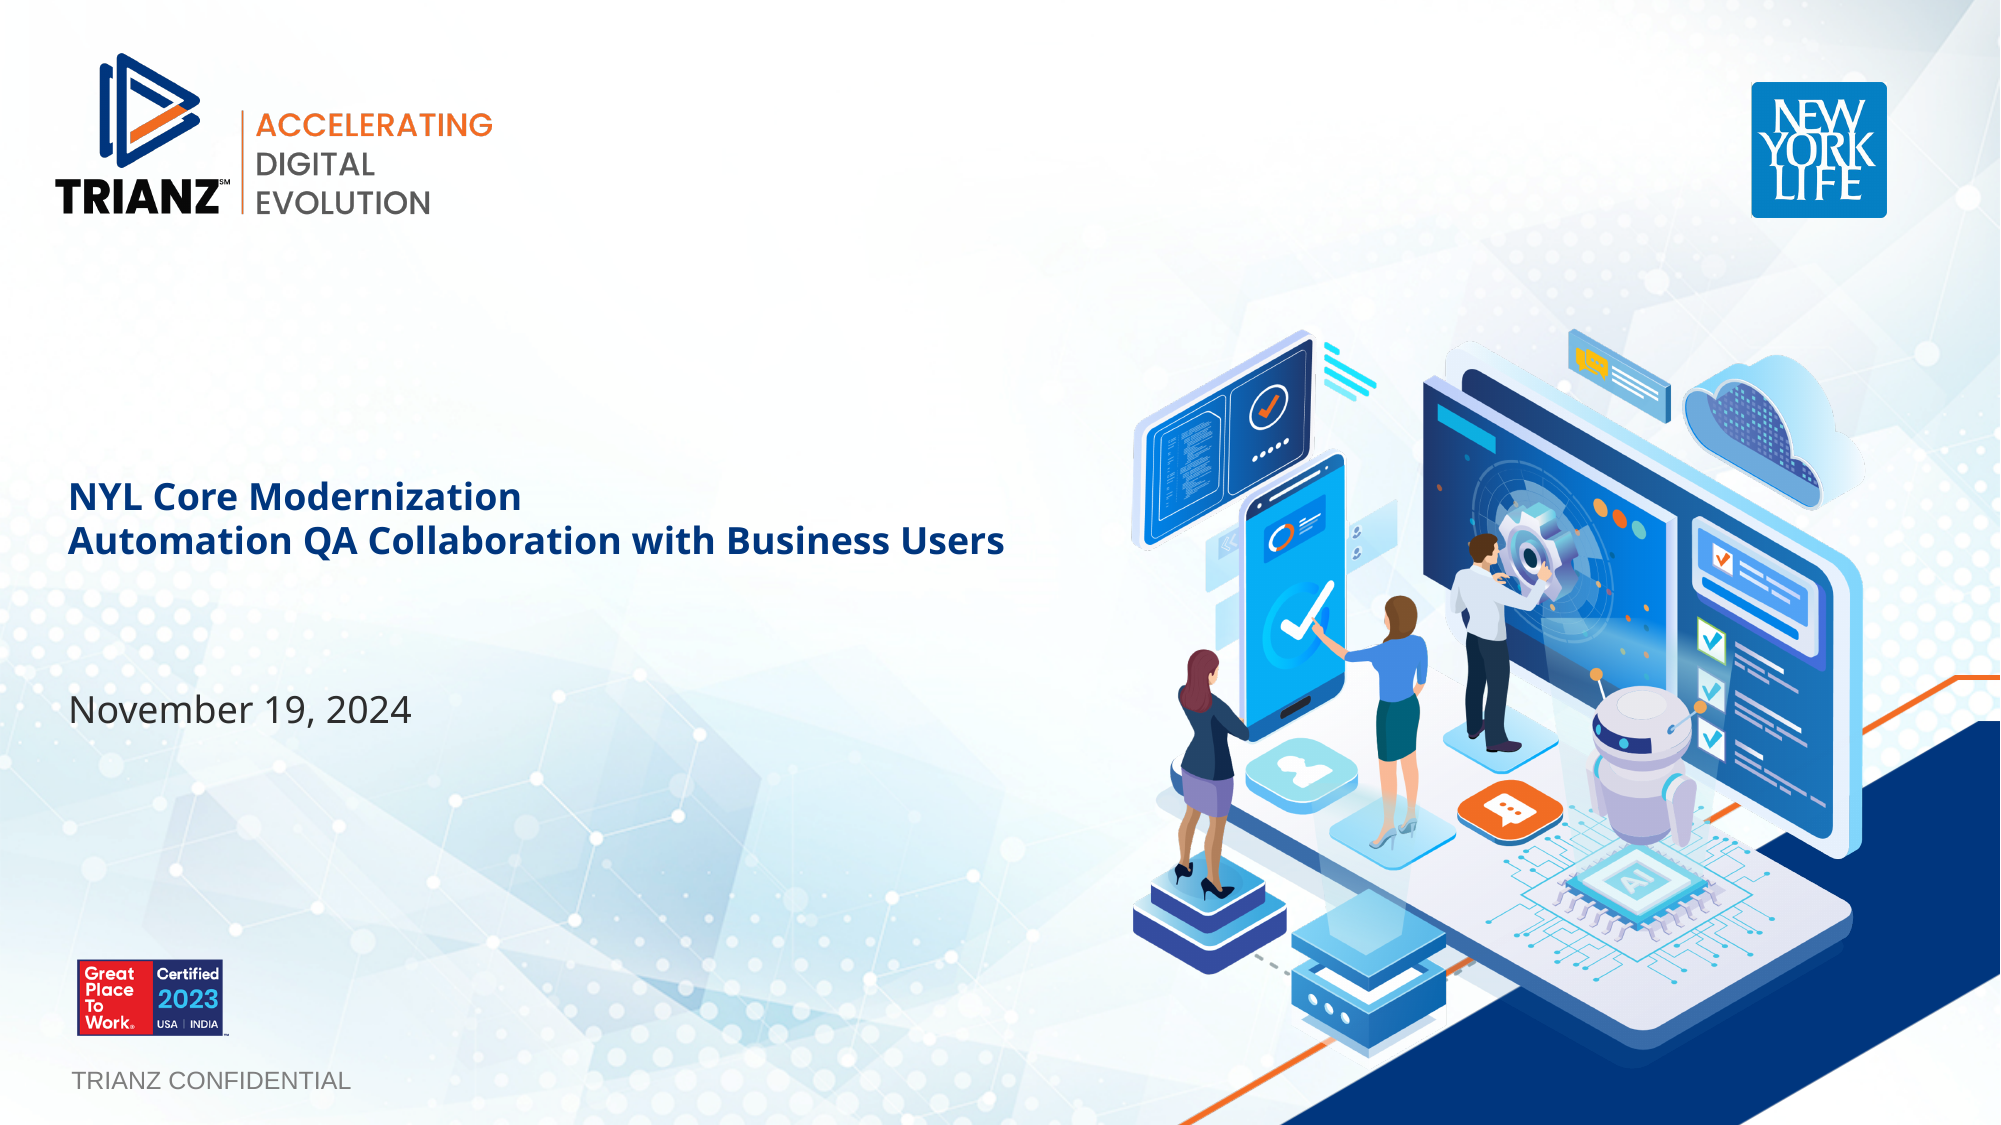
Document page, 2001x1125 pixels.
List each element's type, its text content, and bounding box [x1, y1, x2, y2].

subtitle November 19, 2024 [53, 678, 862, 859]
title NYL Core Modernization Automation QA Collaboration with Business Users [53, 360, 1103, 675]
picture [0, 0, 2000, 1125]
